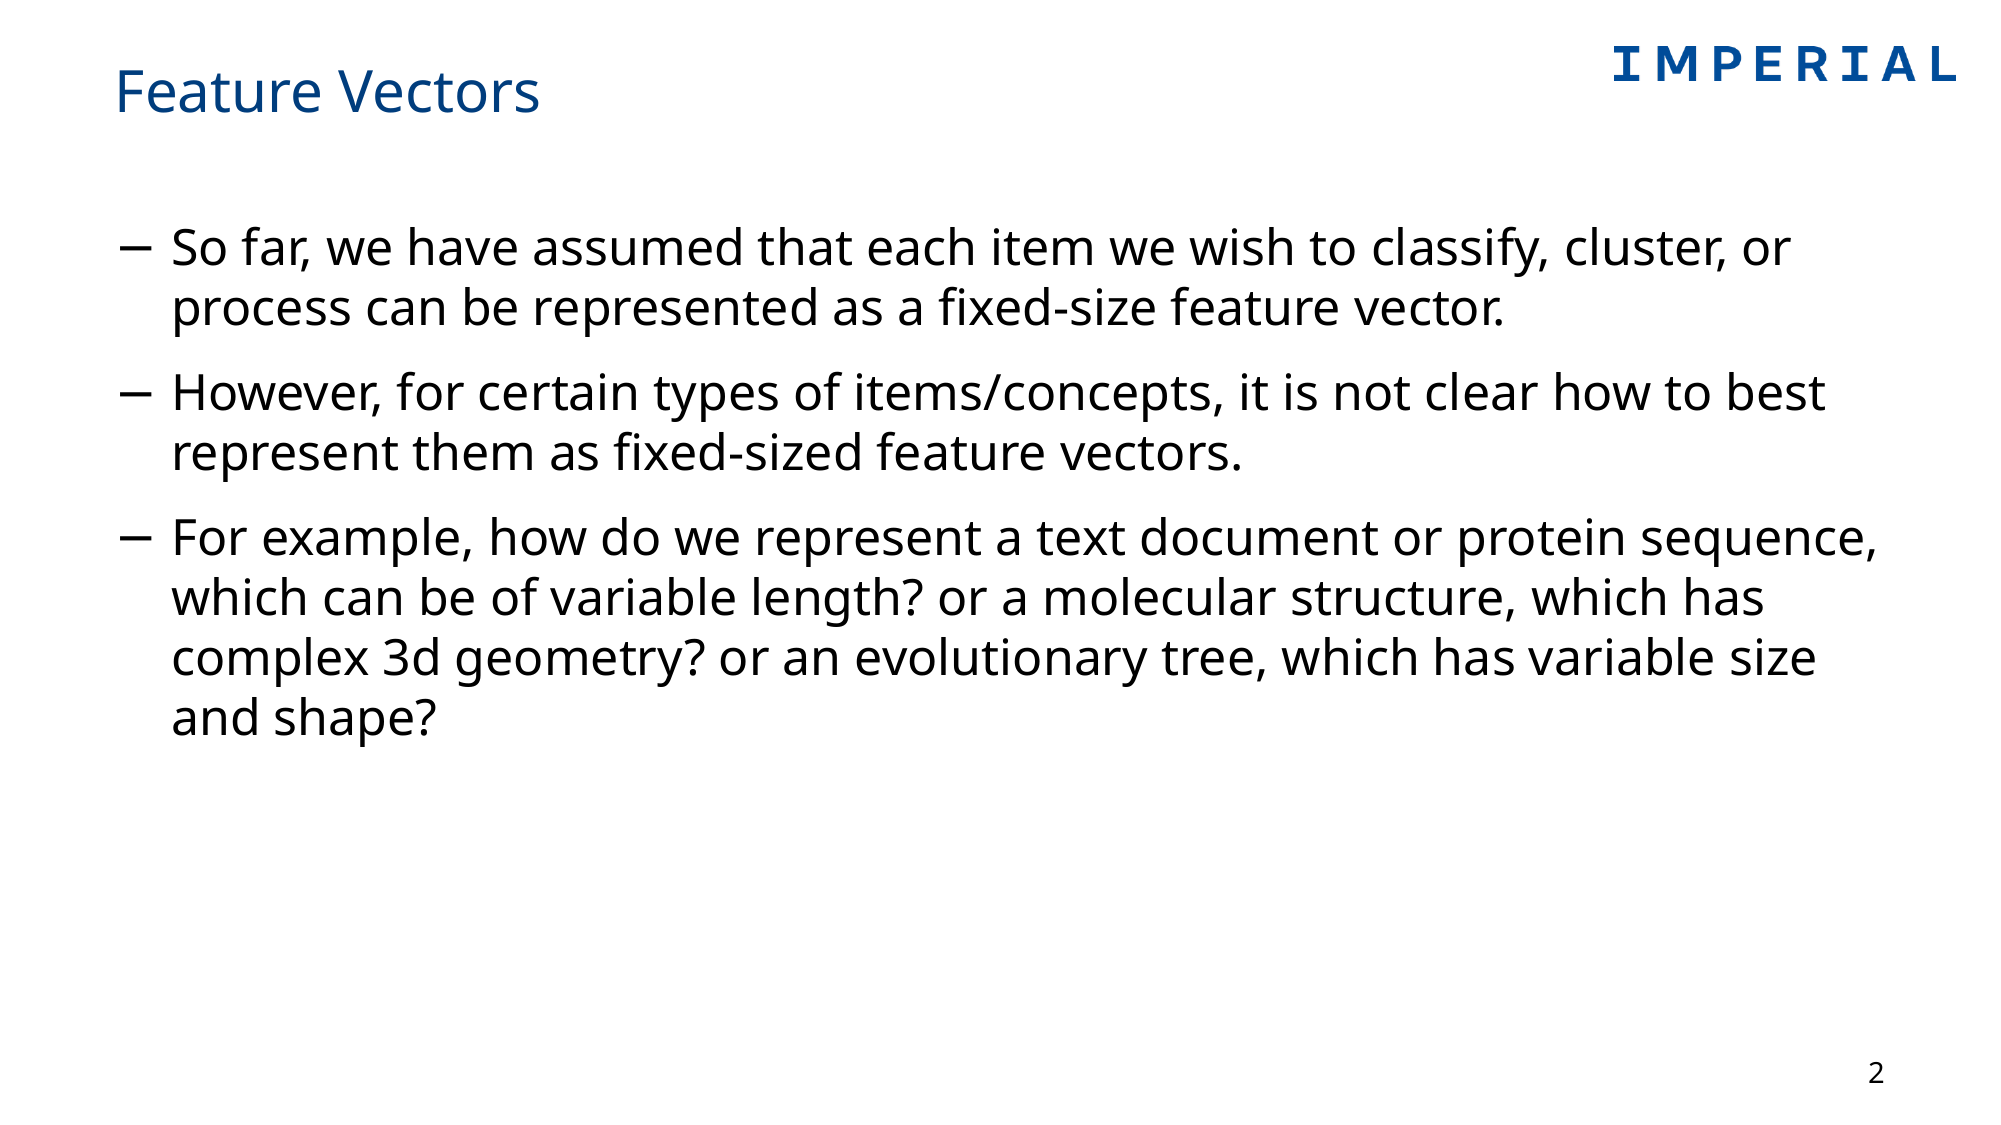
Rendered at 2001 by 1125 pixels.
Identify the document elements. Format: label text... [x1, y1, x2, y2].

list So far, we have assumed that each item we wish to classify, cluster, or process can be represented as a fixed-size feature vector. However, for certain types of items/concepts, it is not clear how to best represent them as fixed-sized feature vectors. For example, how do we represent a text document or protein sequence, which can be of variable length? or a molecular structure, which has complex 3d geometry? or an evolutionary tree, which has variable size and shape? [99, 208, 1900, 1024]
slide_number 2 [1433, 1046, 1901, 1103]
picture [1900, 46, 1956, 81]
title Feature Vectors [99, 0, 1900, 184]
